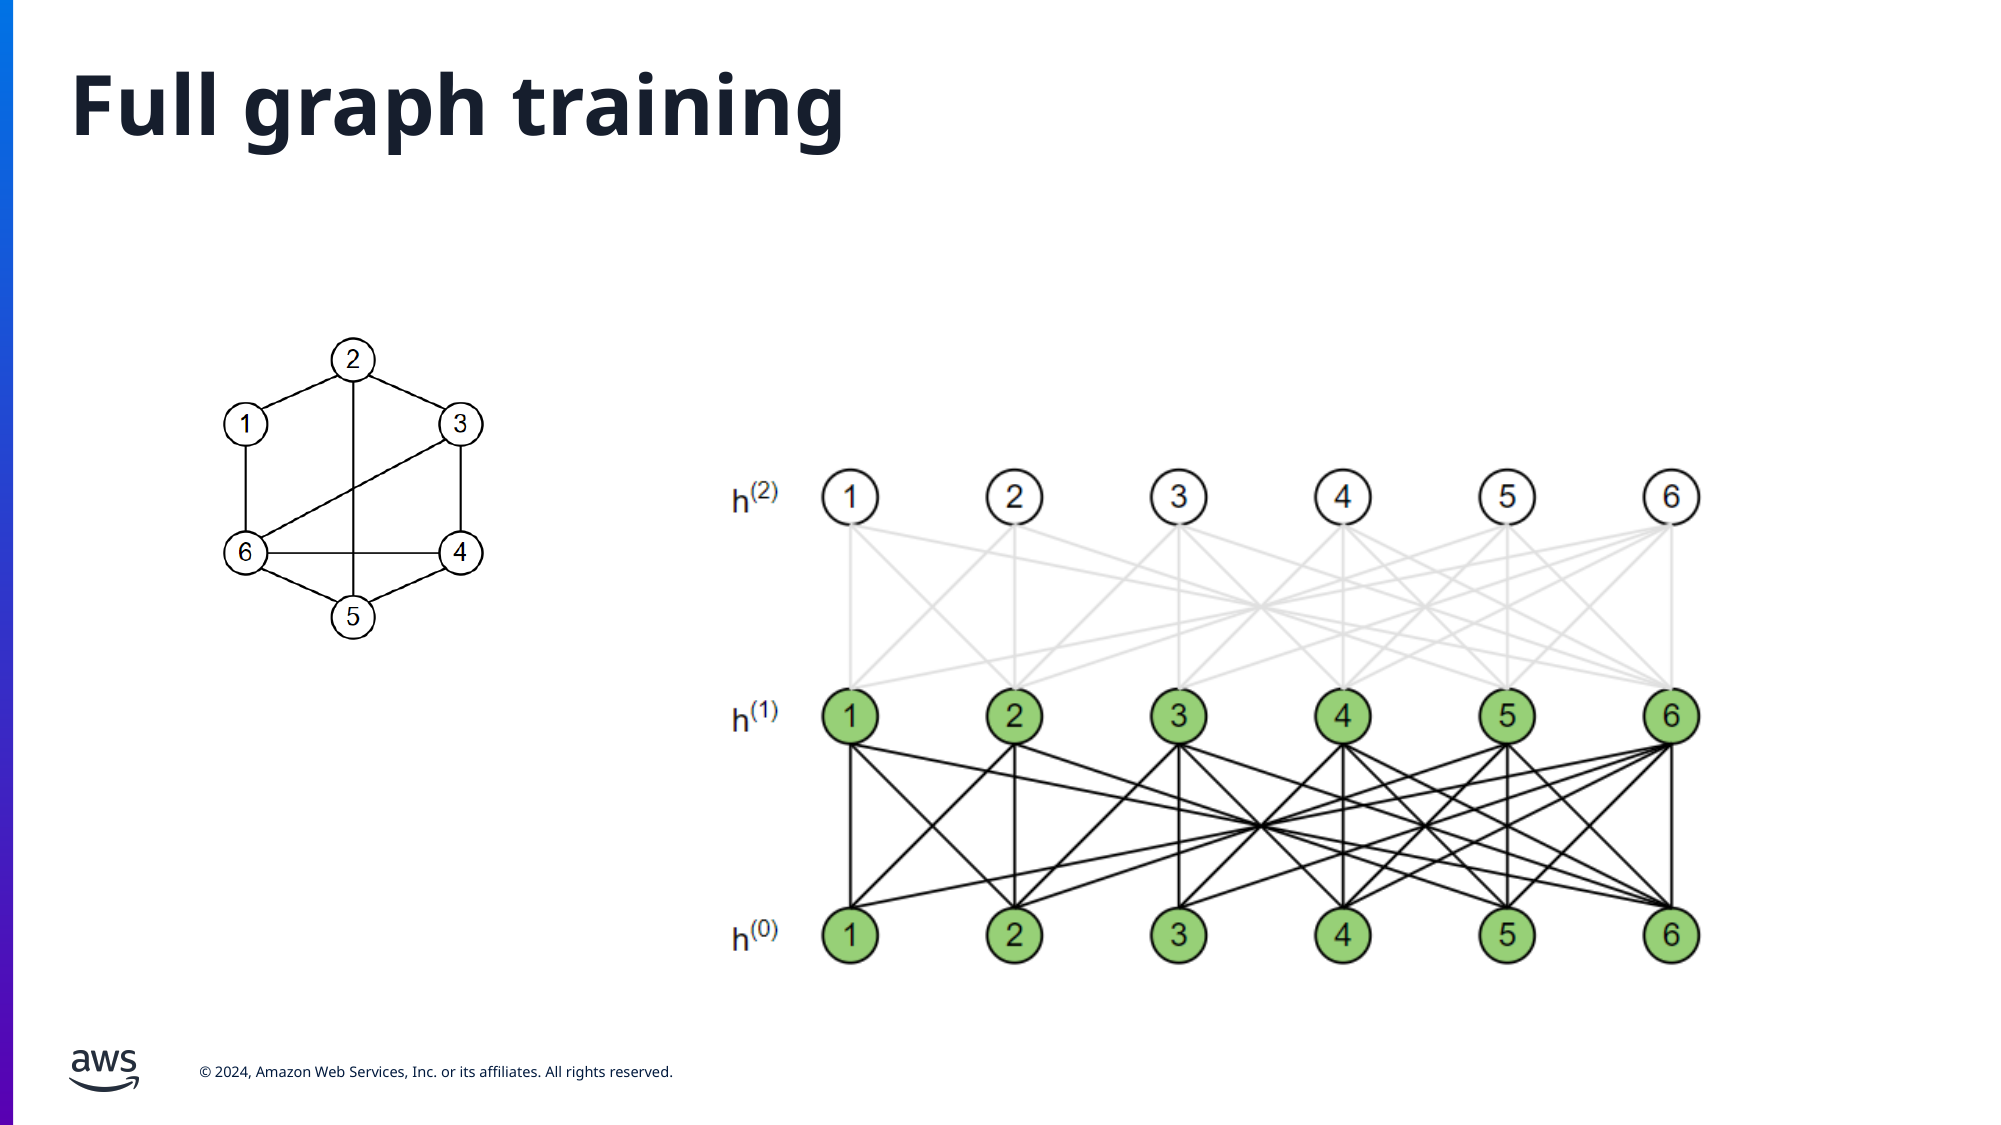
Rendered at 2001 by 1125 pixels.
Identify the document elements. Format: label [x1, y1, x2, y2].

title [69, 56, 1944, 163]
picture [189, 324, 521, 650]
picture [704, 447, 1752, 987]
picture [69, 1050, 139, 1092]
